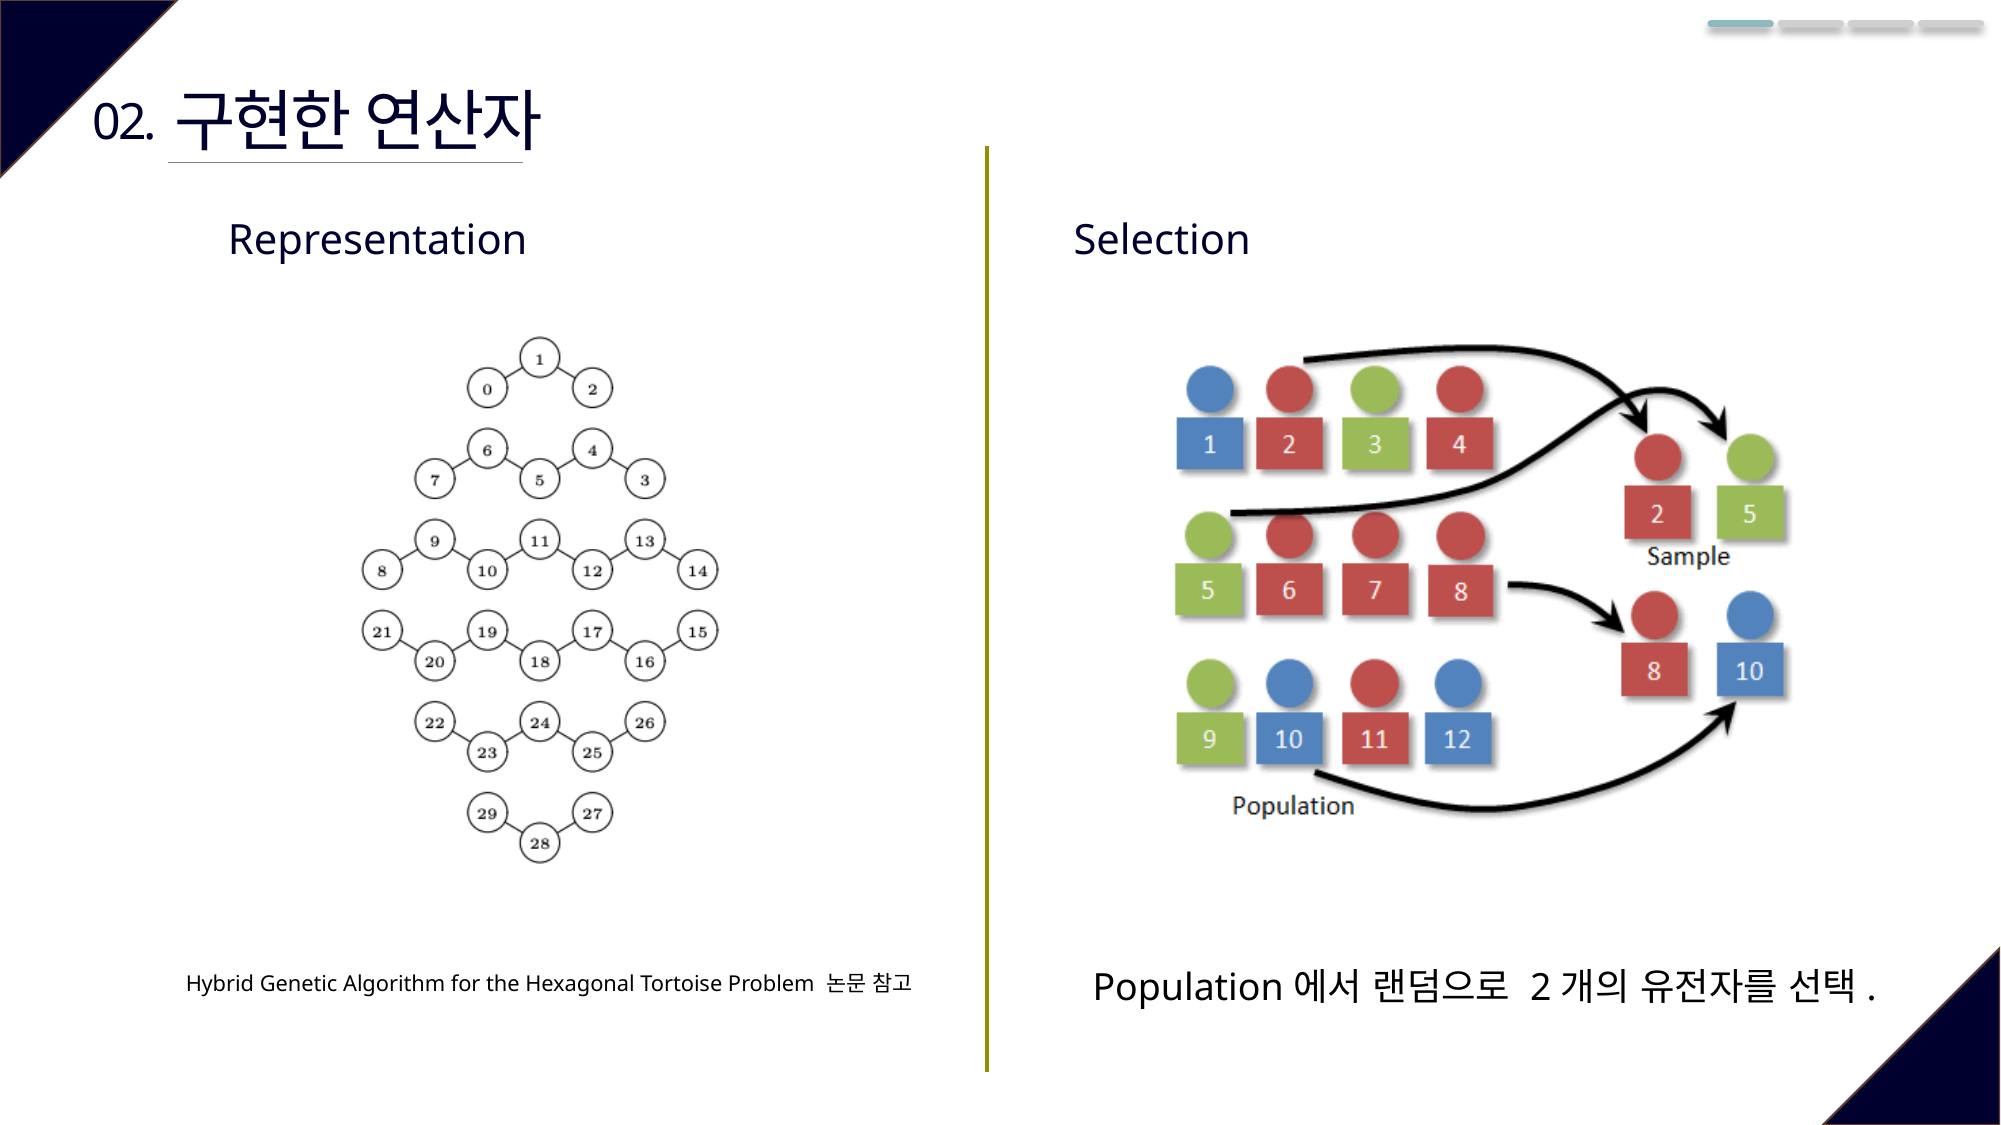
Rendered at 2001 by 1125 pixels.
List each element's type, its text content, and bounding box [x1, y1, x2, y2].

text_box 02. [78, 81, 172, 157]
text_box Selection [1058, 189, 1434, 287]
text_box Population에서 랜덤으로 2개의 유전자를 선택. [1077, 955, 1892, 1016]
picture [1156, 327, 1813, 839]
text_box Hybrid Genetic Algorithm for the Hexagonal Tortoise Problem 논문 참고 [171, 962, 928, 1004]
text_box Representation [212, 189, 588, 287]
picture [345, 327, 753, 891]
text_box 구현한 연산자 [159, 71, 559, 167]
